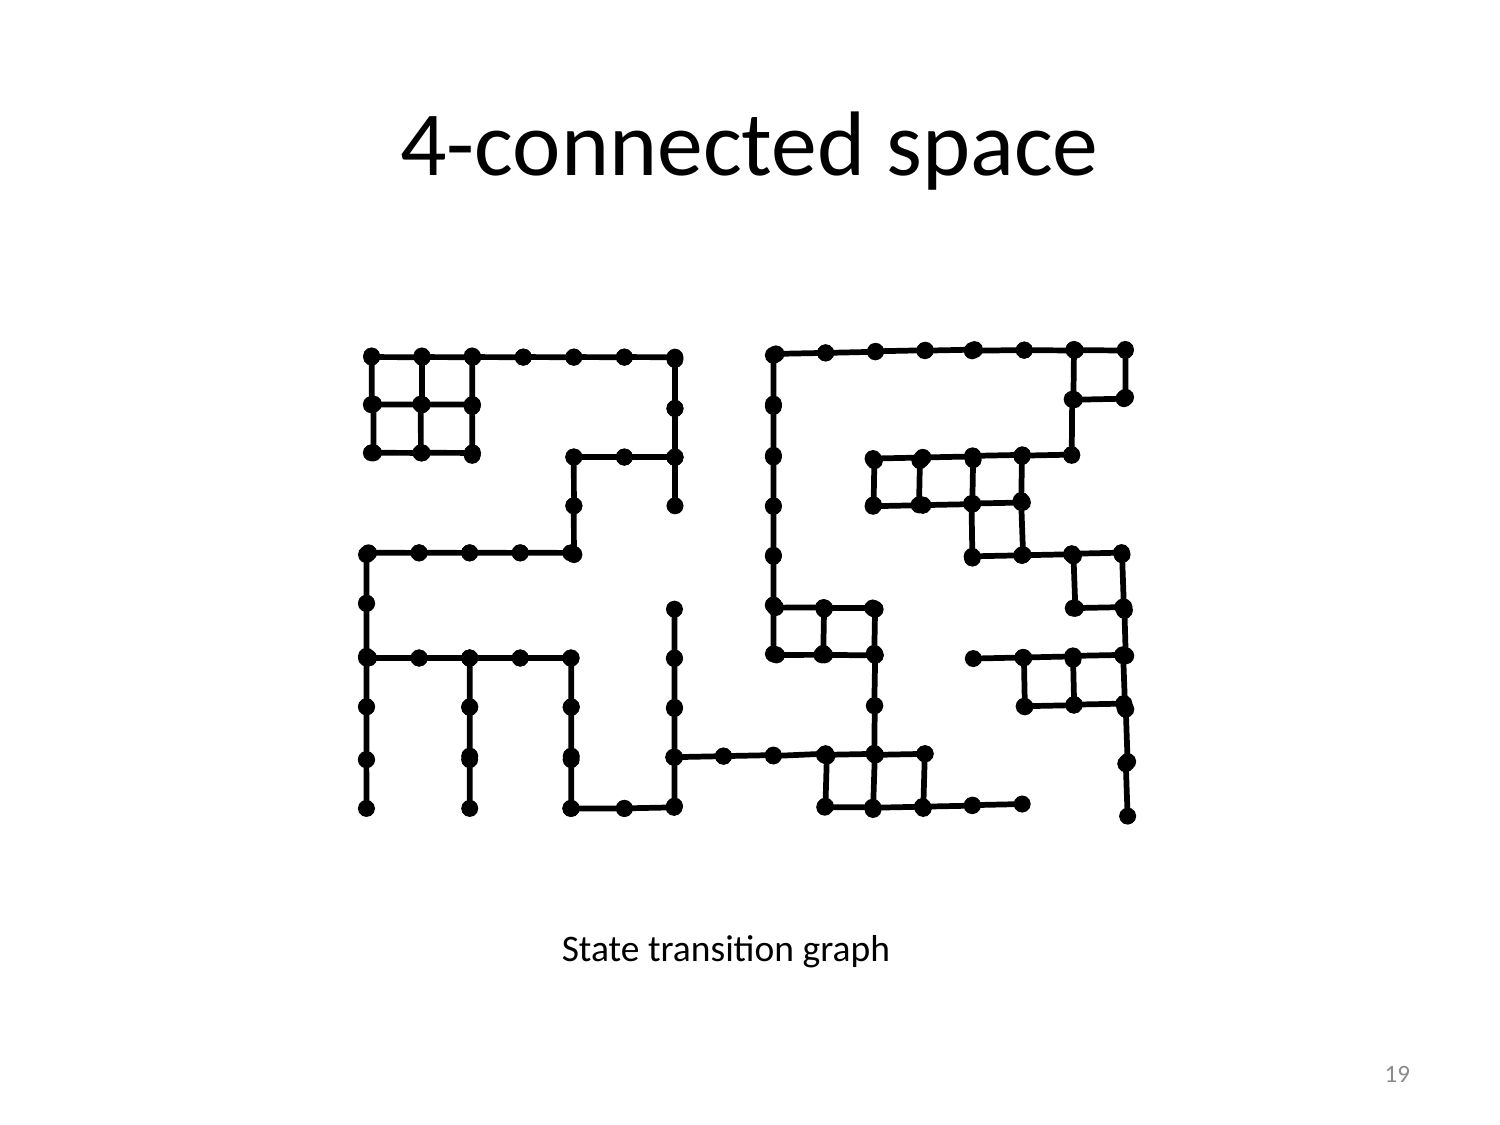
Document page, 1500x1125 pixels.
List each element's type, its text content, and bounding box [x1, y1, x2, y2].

text_box [1015, 450, 1029, 499]
text_box [668, 402, 682, 450]
text_box [1115, 548, 1131, 609]
text_box [668, 702, 681, 751]
text_box [365, 349, 378, 398]
text_box [868, 712, 881, 760]
text_box [564, 802, 618, 815]
text_box [564, 753, 578, 802]
text_box [922, 760, 926, 800]
text_box [921, 498, 965, 512]
text_box [967, 652, 1016, 665]
text_box [1081, 697, 1124, 707]
text_box [965, 344, 1018, 357]
text_box [869, 345, 918, 358]
text_box [880, 456, 915, 460]
text_box [463, 546, 514, 560]
text_box [1119, 343, 1132, 404]
text_box [966, 453, 980, 497]
text_box [514, 546, 573, 560]
text_box [1017, 344, 1068, 357]
text_box [618, 350, 682, 364]
text_box [1118, 604, 1132, 662]
text_box [1079, 546, 1128, 555]
text_box [1117, 649, 1131, 709]
text_box [463, 753, 476, 815]
text_box [974, 550, 1015, 557]
text_box [360, 753, 373, 815]
text_box [867, 454, 881, 512]
text_box [360, 651, 373, 701]
text_box [668, 603, 681, 652]
text_box [817, 603, 831, 660]
text_box [767, 749, 818, 763]
text_box [717, 749, 767, 763]
text_box [670, 763, 681, 806]
text_box [463, 651, 476, 701]
text_box [820, 749, 834, 806]
text_box [767, 614, 775, 660]
text_box [871, 747, 932, 762]
text_box [360, 597, 373, 655]
text_box [966, 797, 1029, 812]
text_box [918, 344, 966, 357]
text_box [415, 349, 429, 398]
text_box [465, 400, 479, 462]
text_box [1065, 393, 1079, 462]
text_box [367, 397, 380, 460]
text_box [1082, 601, 1120, 611]
text_box [767, 407, 780, 462]
text_box [767, 598, 779, 610]
text_box [1028, 452, 1066, 457]
text_box [567, 499, 581, 561]
text_box [564, 651, 578, 701]
text_box [1067, 343, 1081, 393]
text_box [767, 550, 780, 599]
text_box [872, 761, 876, 801]
text_box [668, 450, 682, 513]
text_box [767, 349, 780, 411]
text_box [866, 801, 916, 814]
text_box 4-connected space [75, 45, 1425, 233]
text_box [830, 601, 879, 615]
text_box [465, 349, 479, 403]
text_box [831, 649, 882, 662]
text_box [767, 500, 780, 554]
text_box [412, 651, 463, 665]
text_box [965, 497, 979, 565]
text_box [912, 454, 927, 512]
text_box [916, 800, 966, 813]
text_box [1030, 654, 1067, 659]
text_box [412, 546, 463, 560]
text_box [767, 458, 780, 500]
text_box [1076, 394, 1127, 406]
text_box [1066, 649, 1117, 657]
text_box [1015, 496, 1030, 561]
text_box [564, 701, 578, 758]
text_box [769, 601, 830, 614]
text_box [618, 450, 668, 464]
text_box [1017, 651, 1032, 713]
text_box [1067, 549, 1082, 615]
text_box [667, 751, 717, 764]
text_box [360, 548, 373, 597]
text_box [868, 662, 881, 712]
text_box [974, 497, 1015, 505]
text_box [1031, 703, 1068, 707]
text_box [1119, 757, 1134, 823]
text_box [567, 450, 581, 499]
text_box [966, 449, 1015, 458]
text_box [769, 347, 819, 361]
text_box [868, 603, 882, 654]
text_box [414, 397, 428, 460]
text_box [770, 648, 817, 662]
text_box [1075, 344, 1119, 357]
text_box [668, 353, 682, 402]
text_box [818, 800, 867, 814]
text_box [917, 451, 967, 463]
text_box [1119, 703, 1134, 766]
text_box State transition graph [486, 916, 975, 977]
text_box [1066, 653, 1081, 711]
text_box [463, 701, 476, 757]
text_box [360, 700, 373, 753]
text_box [1030, 553, 1066, 557]
text_box <number> [1074, 1042, 1425, 1103]
text_box [668, 652, 681, 706]
text_box [618, 801, 681, 815]
text_box [819, 346, 869, 360]
text_box [514, 651, 565, 665]
text_box [517, 350, 567, 364]
text_box [567, 350, 618, 364]
